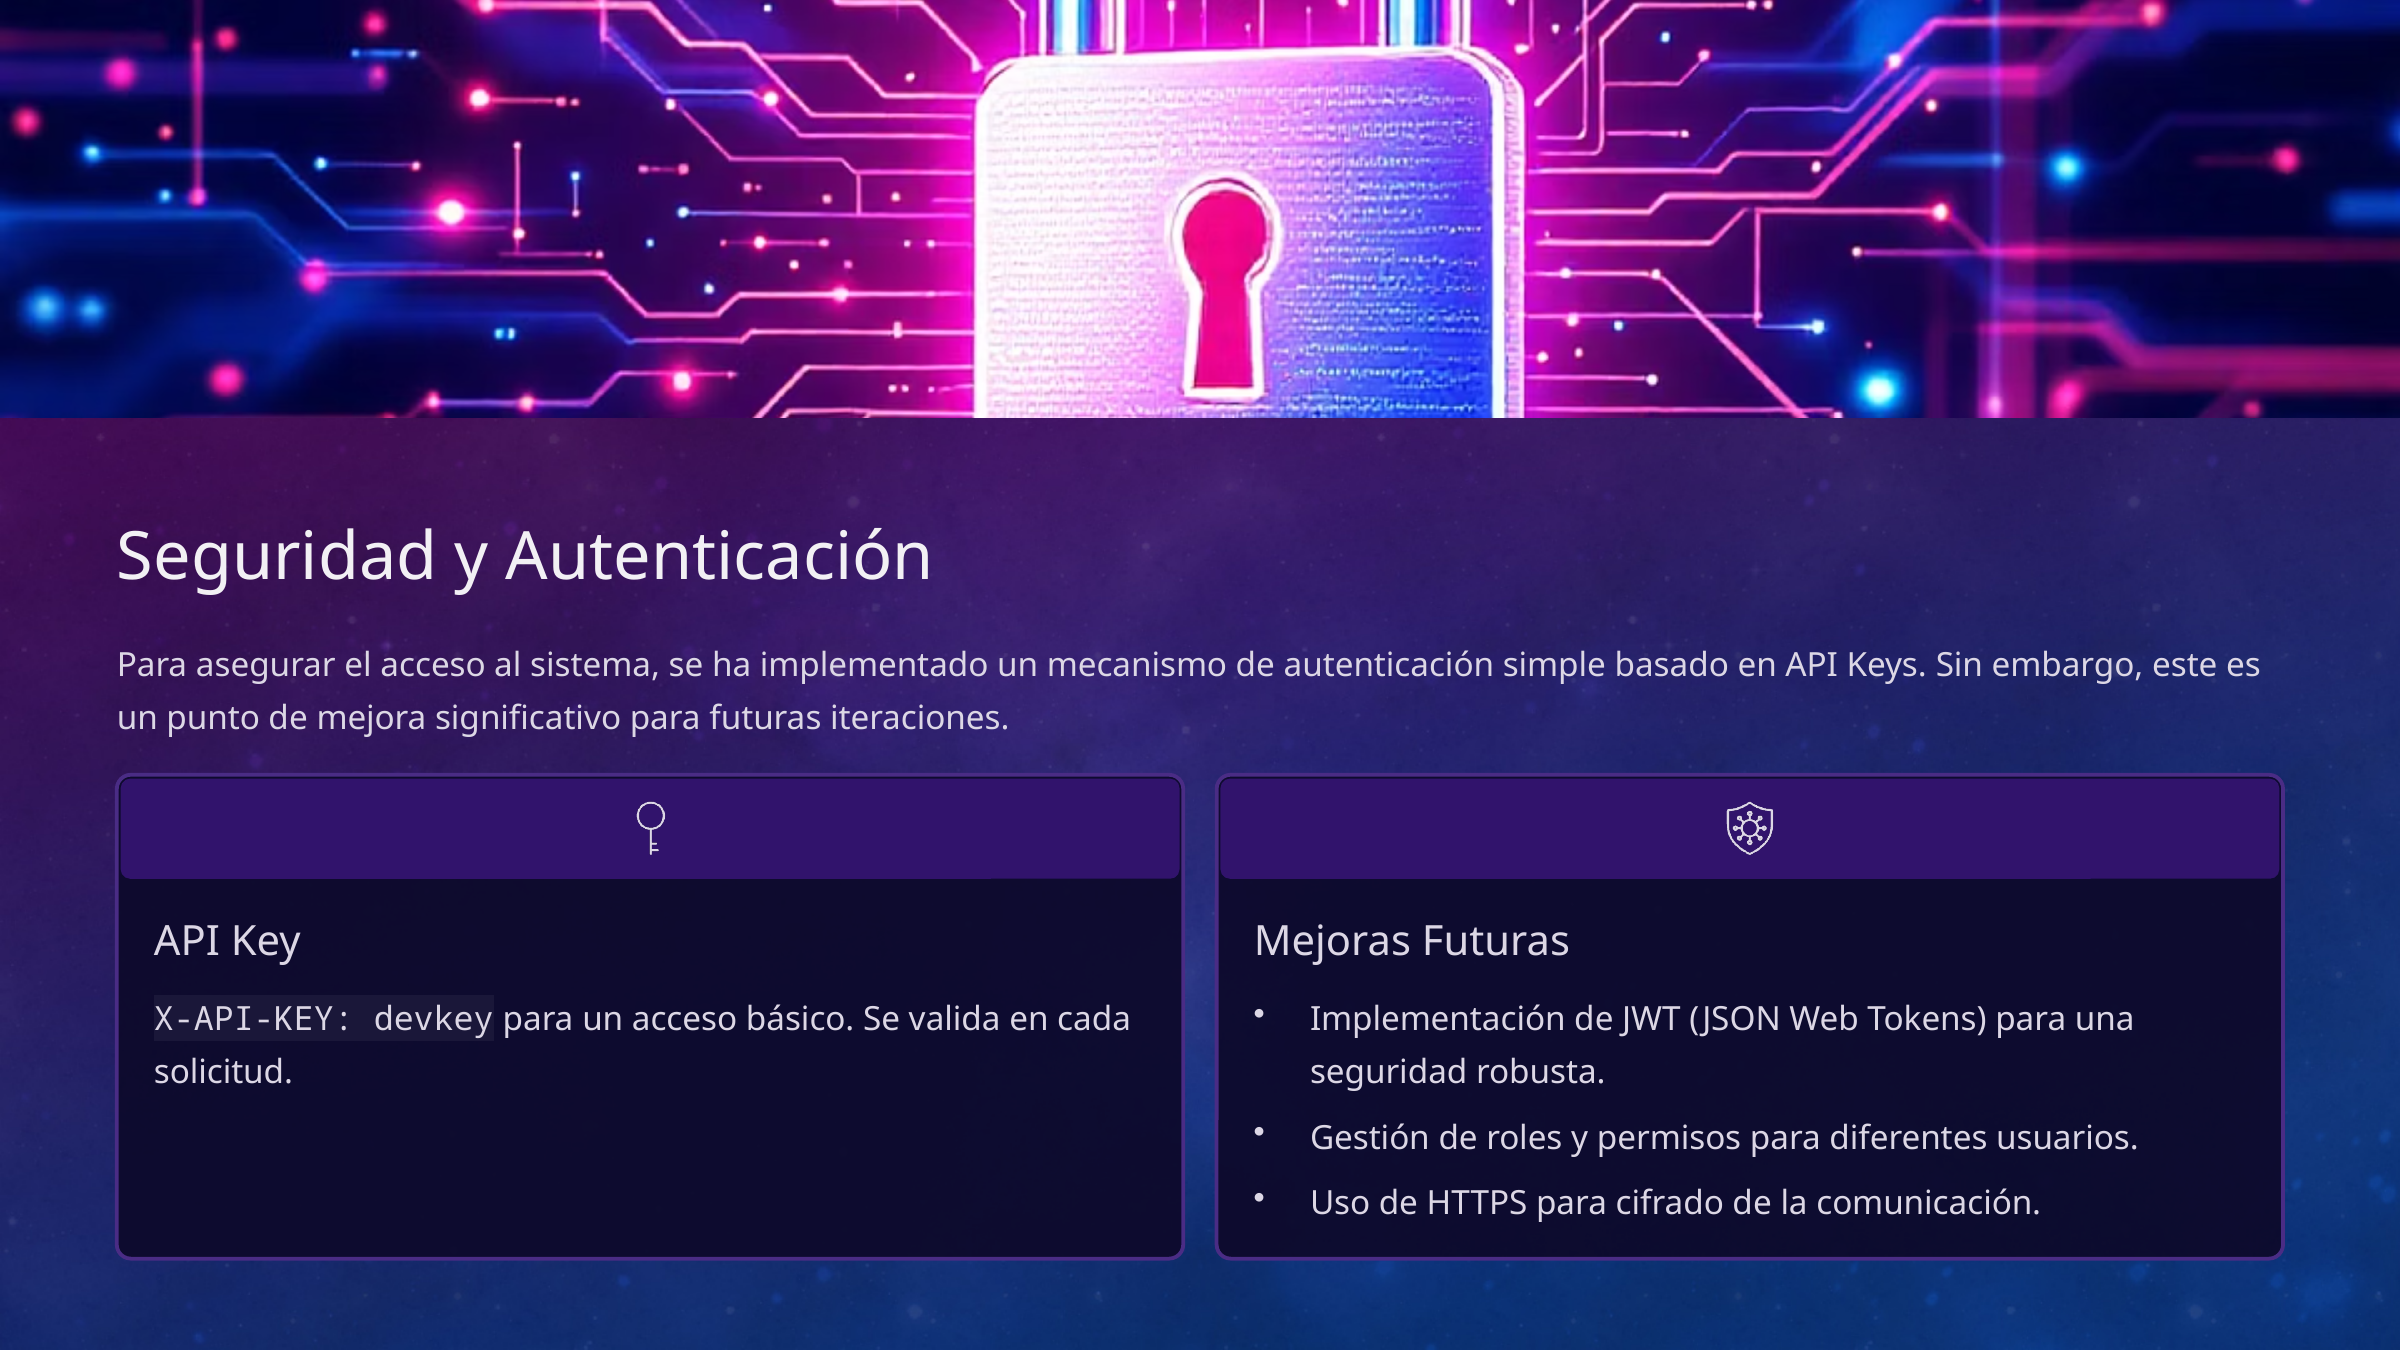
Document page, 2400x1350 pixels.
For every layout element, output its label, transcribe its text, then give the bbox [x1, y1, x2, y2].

text_box Gestión de roles y permisos para diferentes usuarios. [1253, 1102, 2246, 1157]
text_box [1216, 774, 2284, 1259]
text_box [1220, 778, 2280, 879]
text_box API Key [154, 912, 572, 965]
text_box [120, 778, 1180, 879]
text_box Implementación de JWT (JSON Web Tokens) para una seguridad robusta. [1253, 984, 2246, 1092]
picture [0, 0, 2400, 1350]
text_box Uso de HTTPS para cifrado de la comunicación. [1253, 1168, 2246, 1222]
text_box X-API-KEY: devkey para un acceso básico. Se valida en cada solicitud. [153, 984, 1147, 1094]
text_box Mejoras Futuras [1253, 912, 1672, 965]
text_box Para asegurar el acceso al sistema, se ha implementado un mecanismo de autenticación simple basado en API Keys. Sin embargo, este es un punto de mejora significativo para futuras iteraciones. [116, 630, 2284, 738]
text_box [116, 774, 1184, 1259]
text_box Seguridad y Autenticación [116, 509, 1002, 593]
